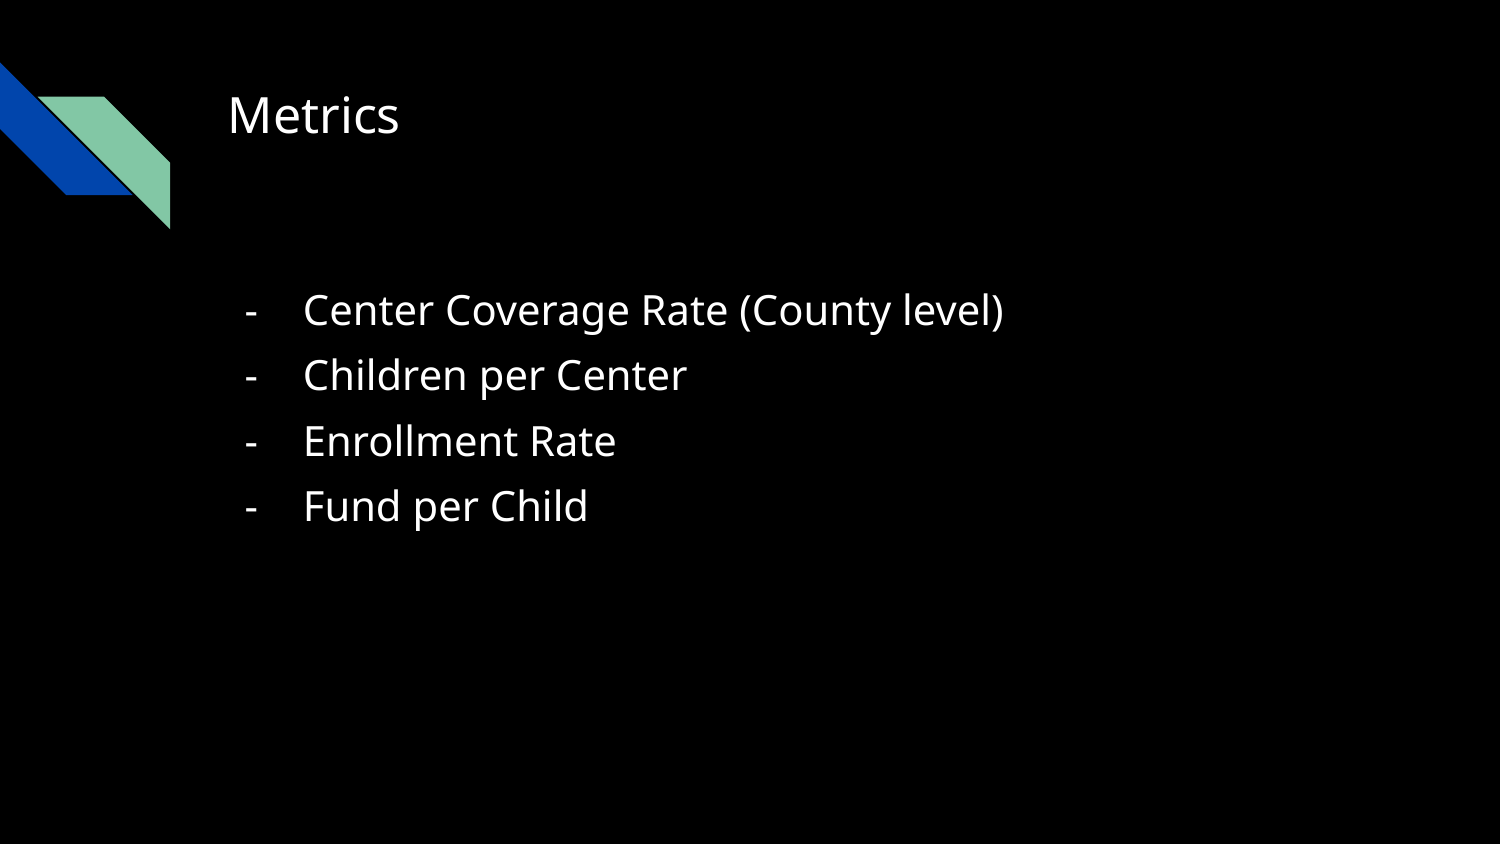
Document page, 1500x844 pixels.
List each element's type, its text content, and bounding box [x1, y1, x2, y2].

list Center Coverage Rate (County level) Children per Center Enrollment Rate Fund per Child [212, 257, 1368, 735]
title Metrics [212, 64, 1368, 215]
